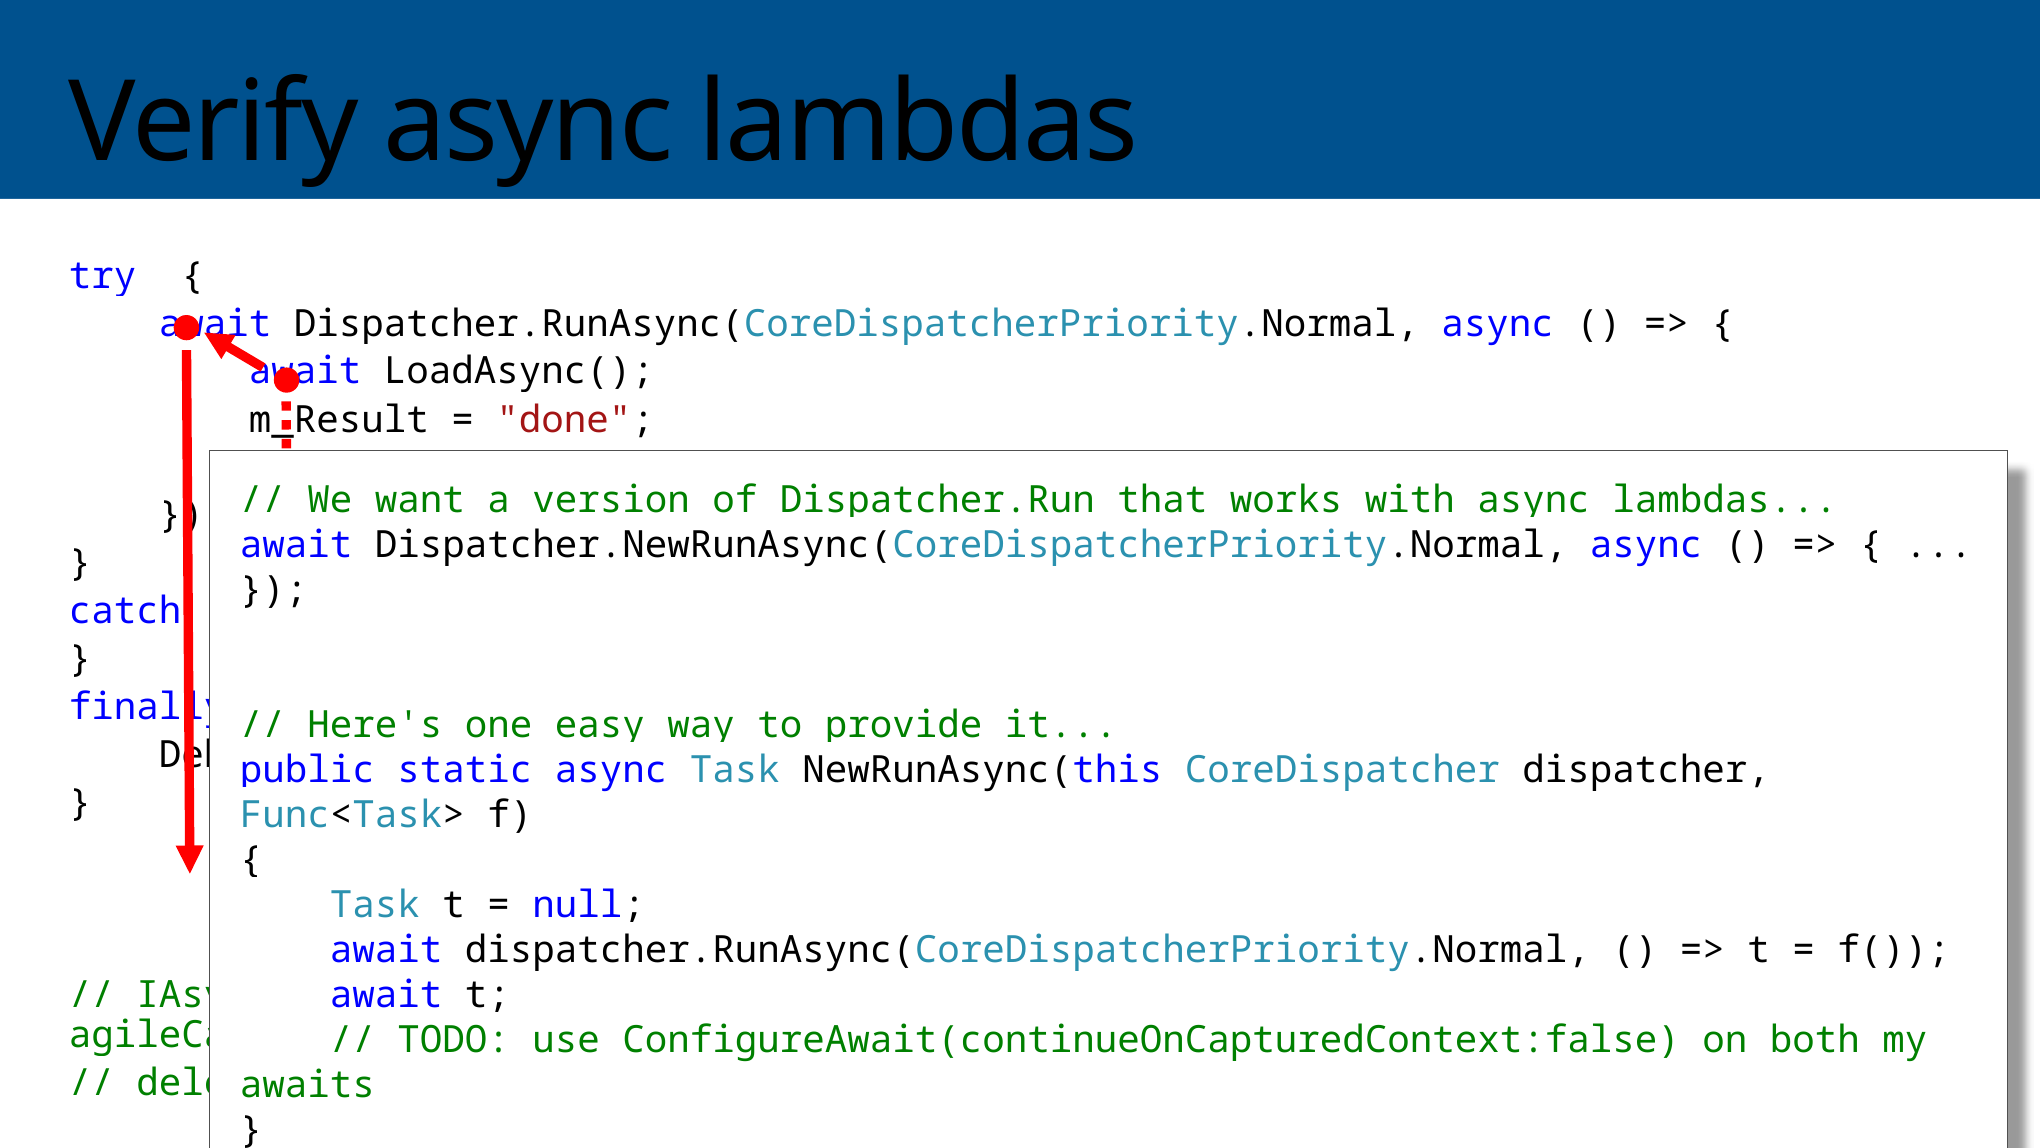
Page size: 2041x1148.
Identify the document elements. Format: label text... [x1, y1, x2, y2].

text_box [186, 349, 191, 874]
text_box // We want a version of Dispatcher.Run that works with async lambdas... await Dispatcher.NewRunAsync(CoreDispatcherPriority.Normal, async () => { ... }); // Here's one easy way to provide it... public static async Task NewRunAsync(this CoreDispatcher dispatcher, Func<Task> f) { Task t = null; await dispatcher.RunAsync(CoreDispatcherPriority.Normal, () => t = f()); await t; // TODO: use ConfigureAwait(continueOnCapturedContext:false) on both my awaits } [209, 450, 2008, 1148]
title Verify async lambdas [45, 48, 1996, 199]
text_box [272, 366, 301, 394]
list try { await Dispatcher.RunAsync(CoreDispatcherPriority.Normal, async () => { await LoadAsync(); m_Result = "done"; throw new Exception(); }); } catch (Exception ex) { } finally { DebugPrint(m_Result); } // IAsyncAction RunAsync(CoreDispatcherPriority priority, DispatchedHandler agileCallback); // delegate void DispatchedHandler(); [45, 200, 1996, 1113]
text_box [173, 314, 264, 368]
